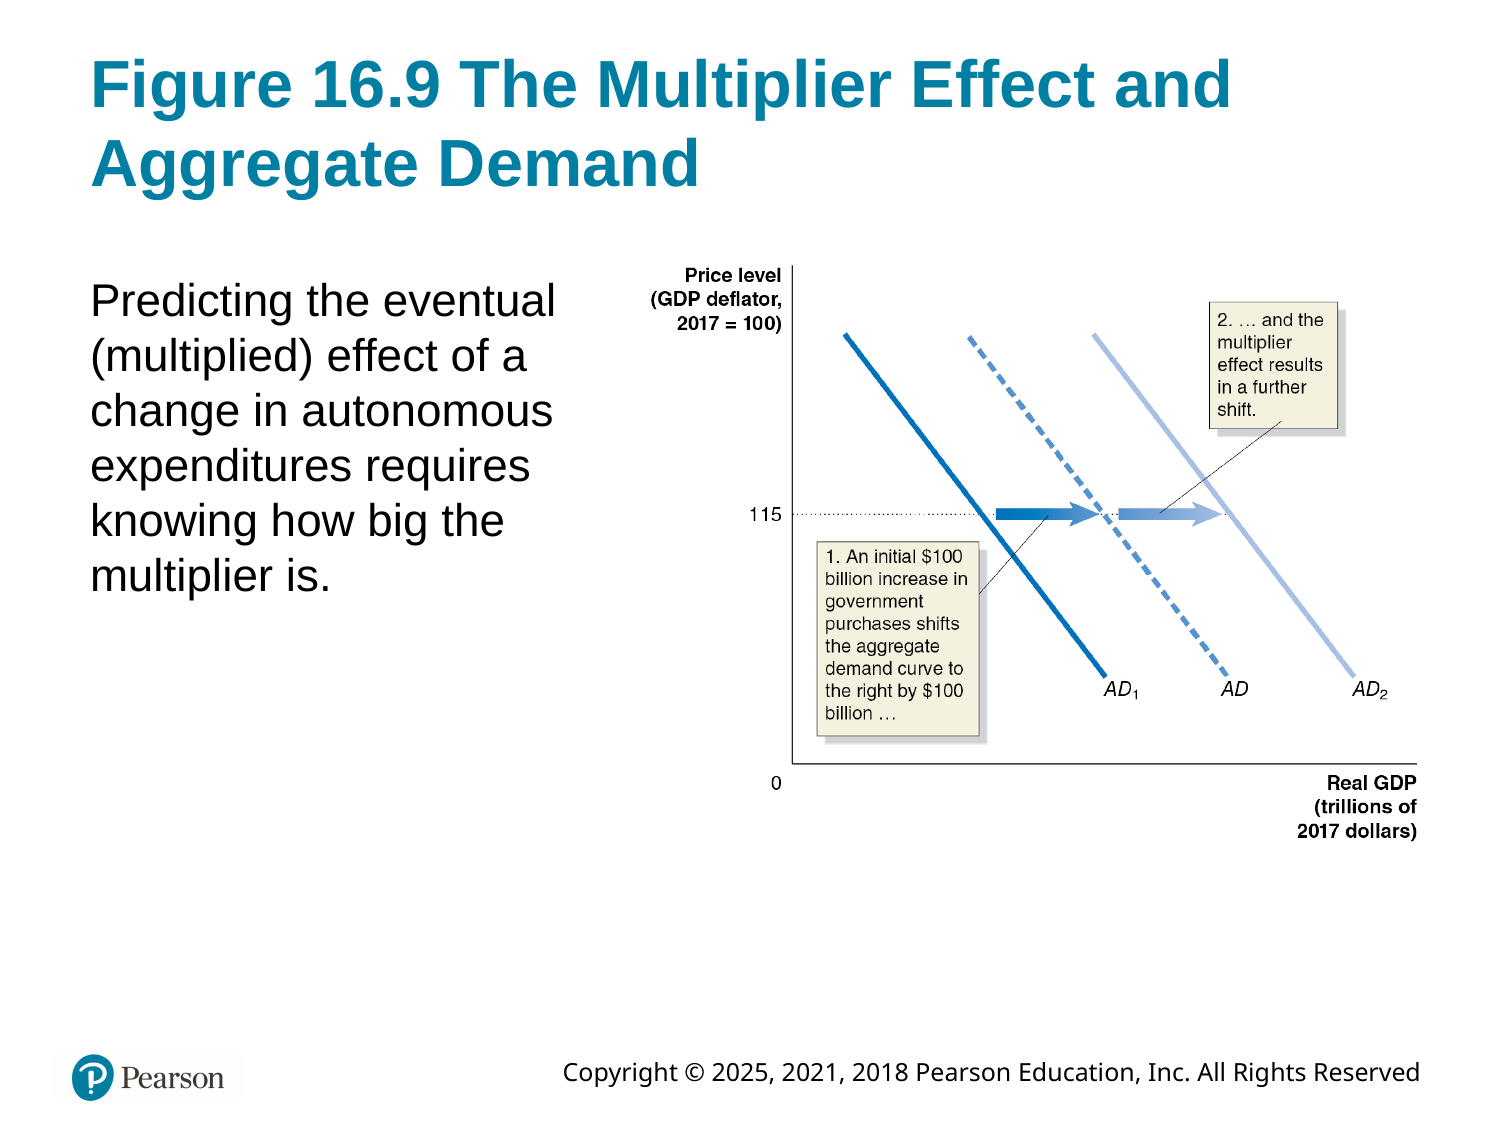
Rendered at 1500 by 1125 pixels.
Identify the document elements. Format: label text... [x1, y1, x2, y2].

list Predicting the eventual (multiplied) effect of a change in autonomous expenditures requires knowing how big the multiplier is. [75, 255, 613, 817]
title Figure 16.9 The Multiplier Effect and Aggregate Demand [75, 35, 1425, 216]
picture [51, 1053, 245, 1102]
picture [642, 255, 1426, 847]
